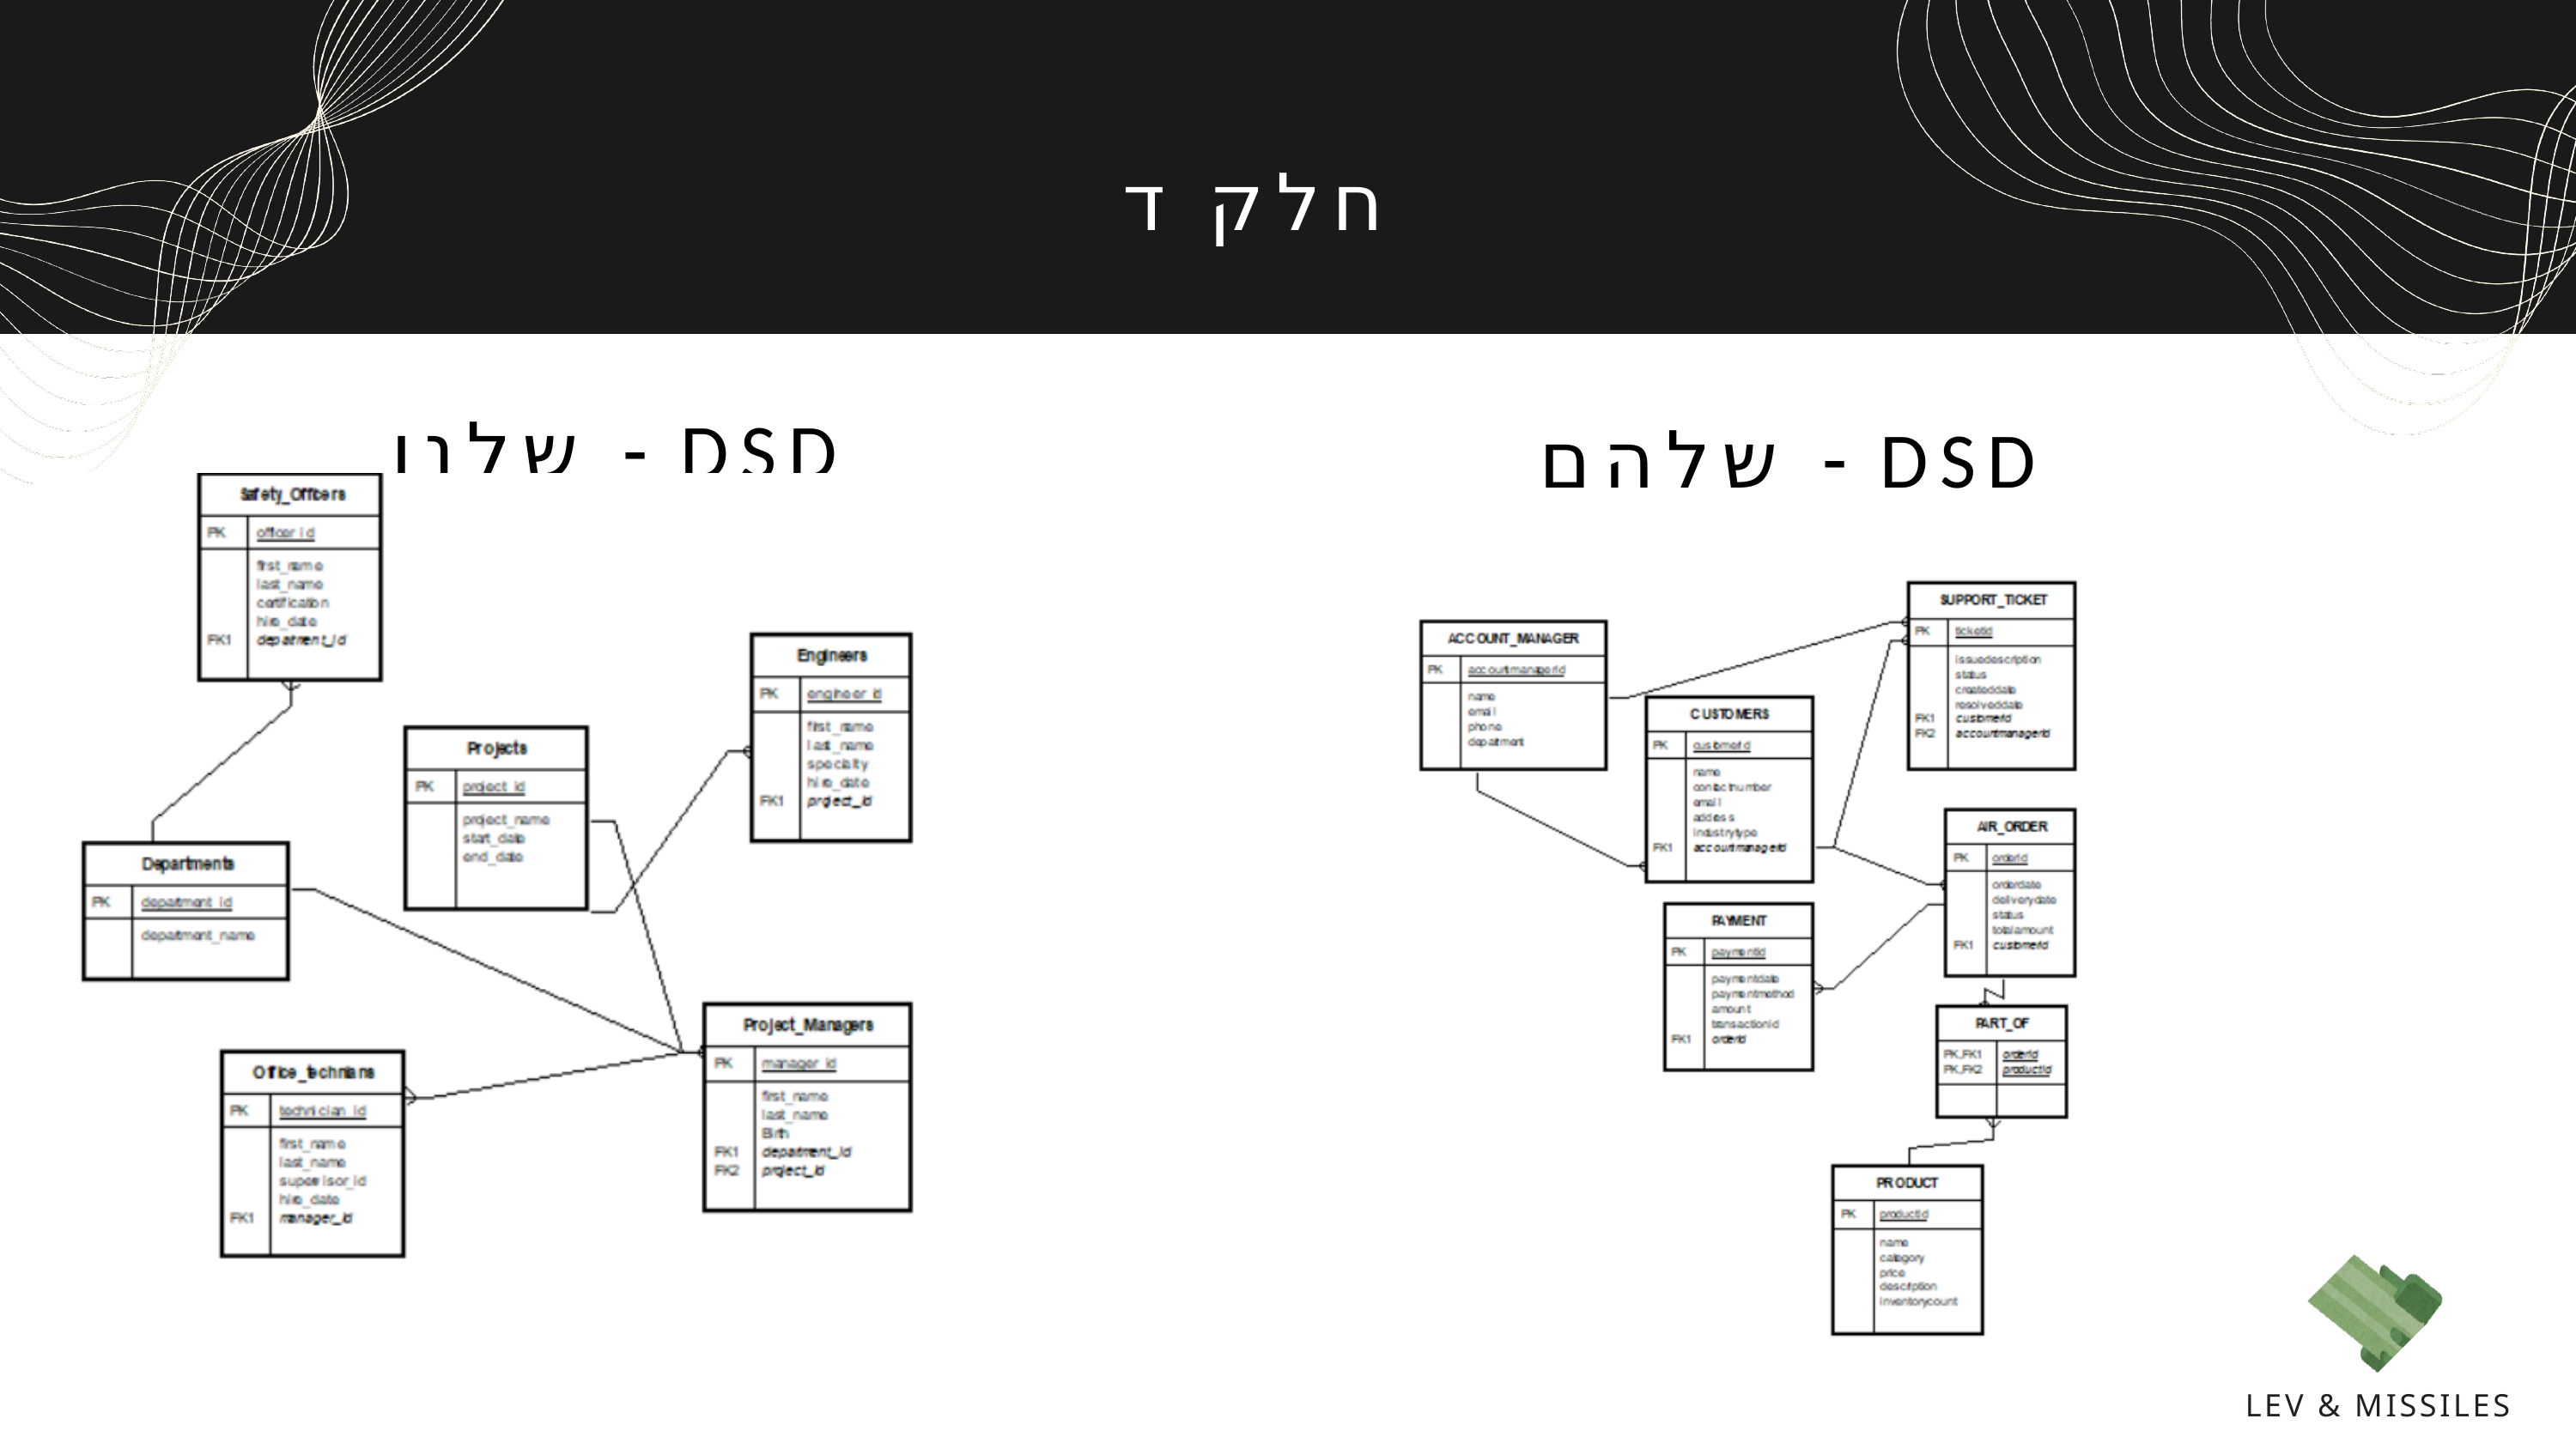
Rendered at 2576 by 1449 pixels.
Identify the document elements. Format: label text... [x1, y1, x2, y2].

picture [34, 473, 930, 1417]
picture [1376, 563, 2094, 1367]
text_box DSD - שלנו [0, 343, 869, 495]
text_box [2221, 1216, 2535, 1419]
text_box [0, 0, 2576, 334]
text_box DSD - שלהם [869, 343, 2576, 504]
